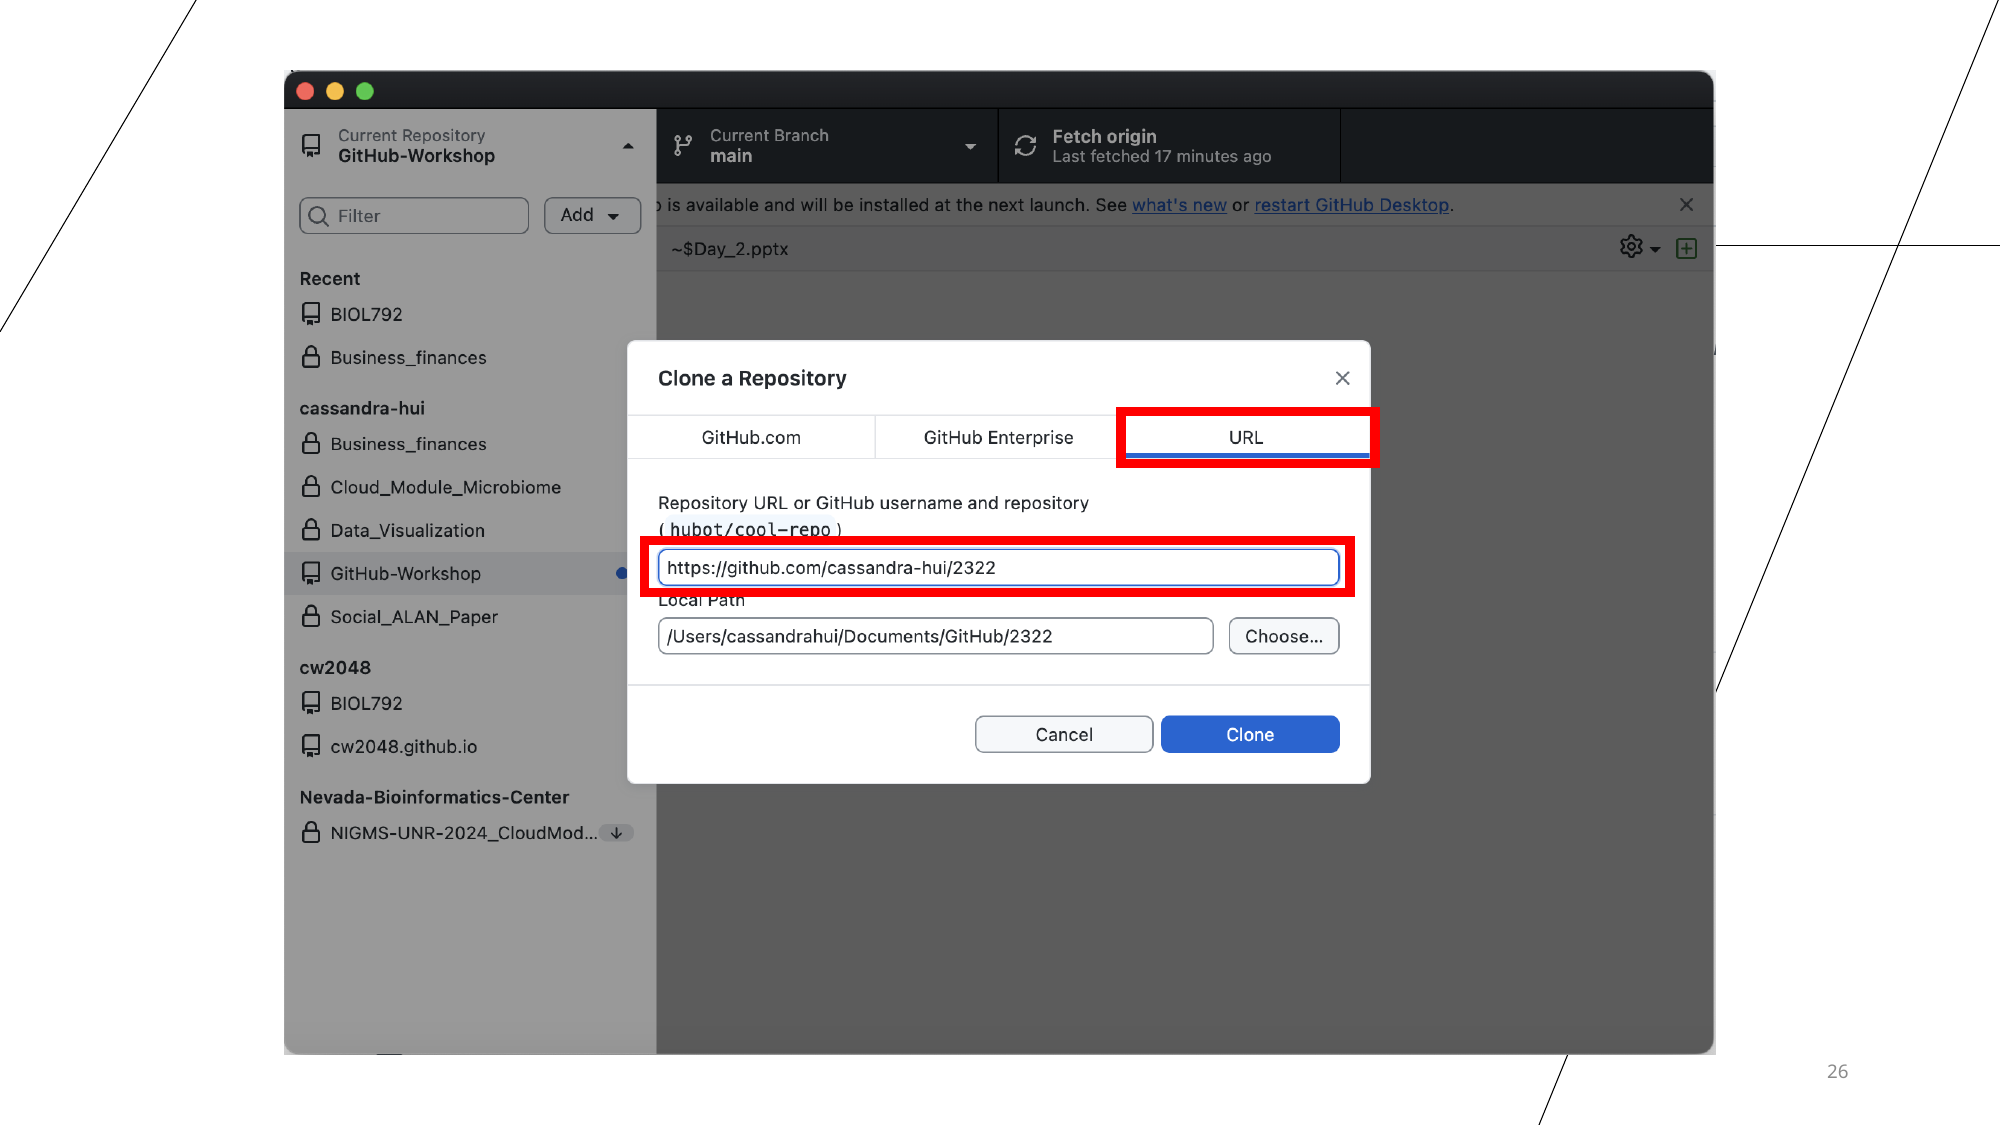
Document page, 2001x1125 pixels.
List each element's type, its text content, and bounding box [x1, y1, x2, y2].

slide_number 26 [1701, 1042, 1864, 1103]
picture [284, 70, 1716, 1055]
